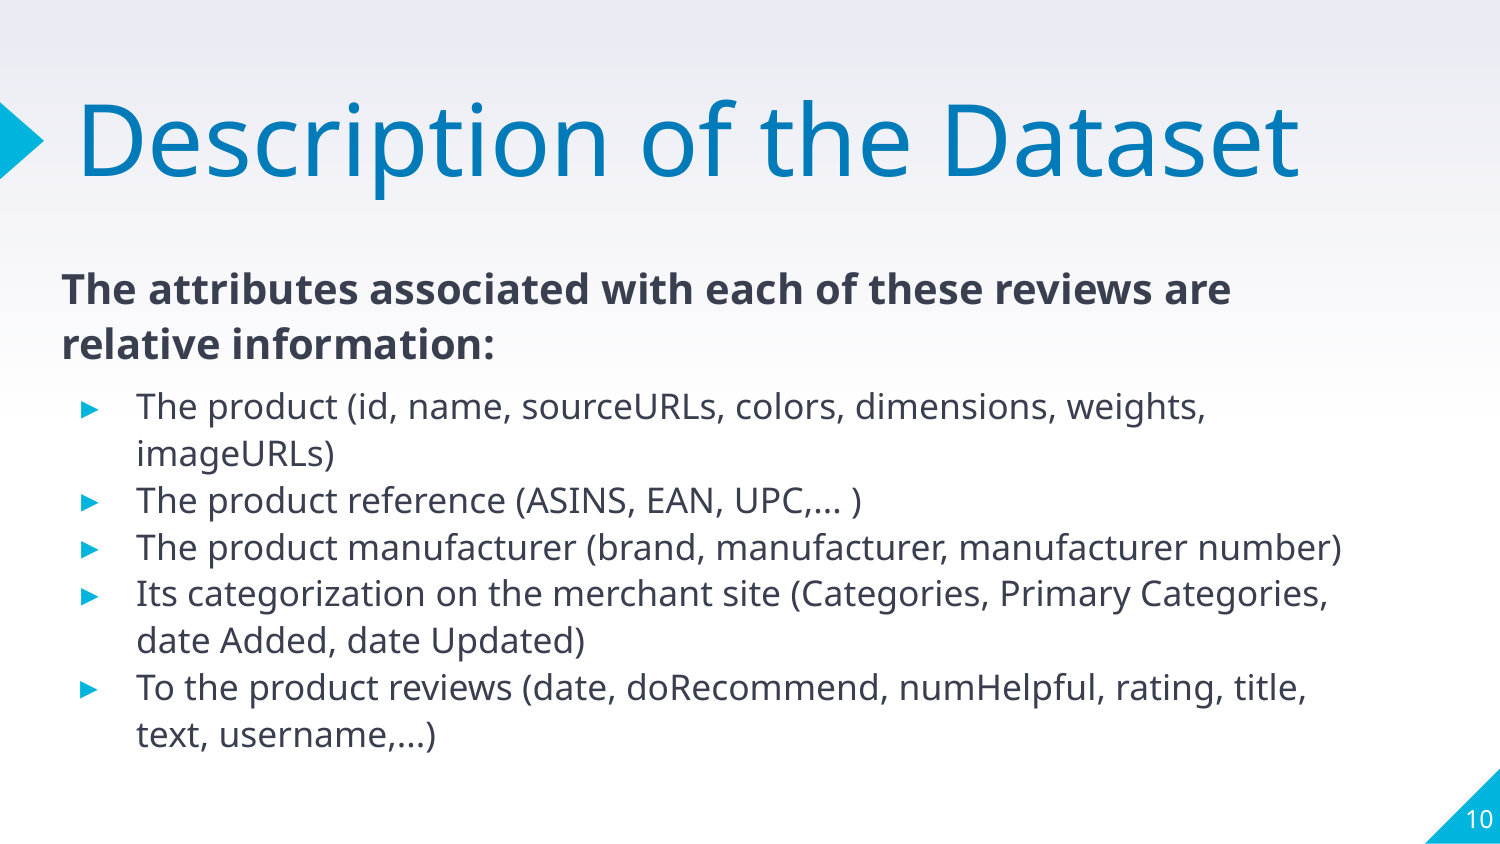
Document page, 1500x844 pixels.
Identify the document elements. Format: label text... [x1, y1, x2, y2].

list The attributes associated with each of these reviews are relative information: The product (id, name, sourceURLs, colors, dimensions, weights, imageURLs) The product reference (ASINS, EAN, UPC,... ) The product manufacturer (brand, manufacturer, manufacturer number) Its categorization on the merchant site (Categories, Primary Categories, date Added, date Updated) To the product reviews (date, doRecommend, numHelpful, rating, title, text, username,...) [61, 257, 1356, 748]
title Description of the Dataset [75, 99, 1356, 257]
slide_number ‹#› [1418, 760, 1494, 838]
